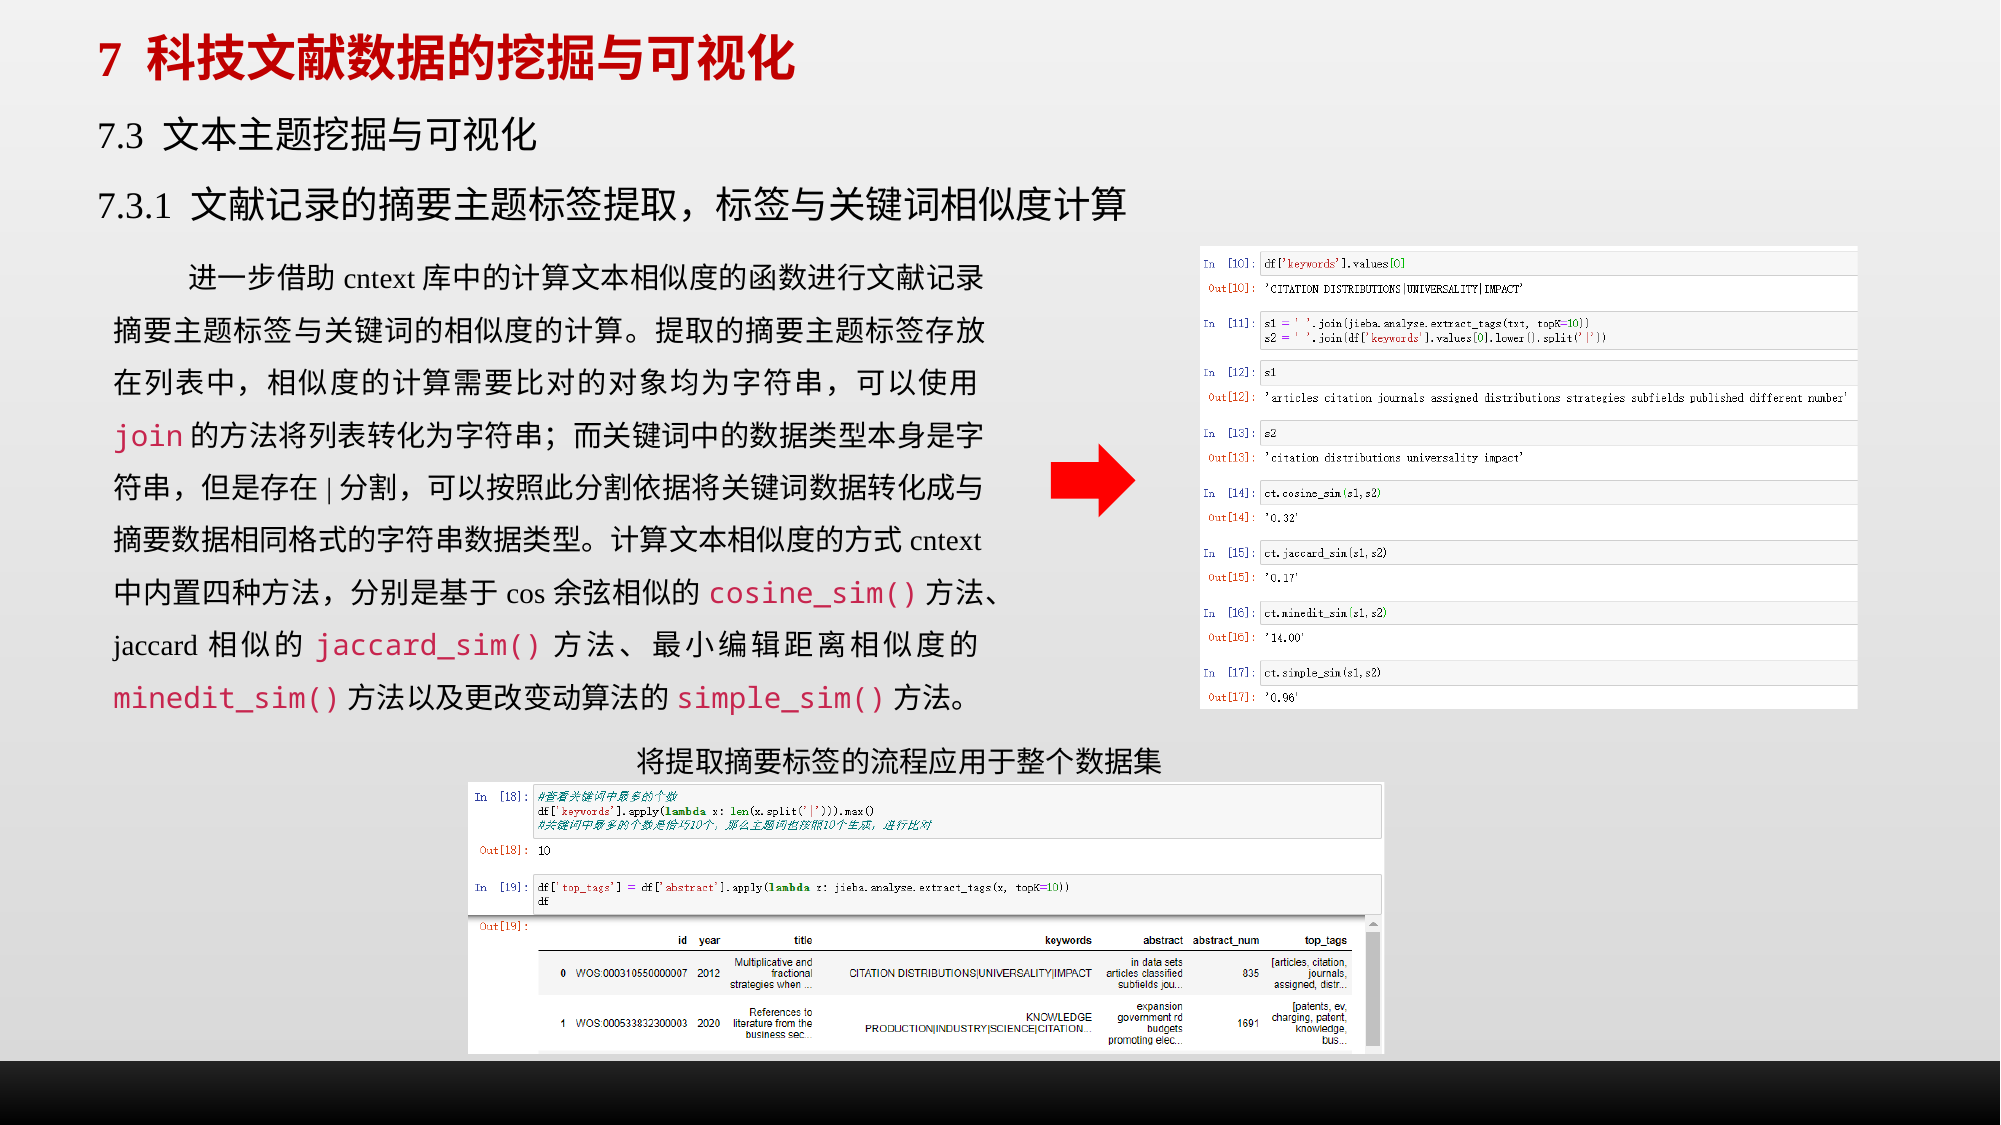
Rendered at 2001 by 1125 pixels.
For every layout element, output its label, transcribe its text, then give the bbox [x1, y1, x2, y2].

text_box 7.3.1 文献记录的摘要主题标签提取，标签与关键词相似度计算 [82, 172, 1200, 234]
text_box 7.3 文本主题挖掘与可视化 [82, 103, 1083, 164]
text_box 7 科技文献数据的挖掘与可视化 [82, 19, 1083, 94]
text_box 进一步借助cntext库中的计算文本相似度的函数进行文献记录摘要主题标签与关键词的相似度的计算。提取的摘要主题标签存放在列表中，相似度的计算需要比对的对象均为字符串，可以使用join的方法将列表转化为字符串；而关键词中的数据类型本身是字符串，但是存在|分割，可以按照此分割依据将关键词数据转化成与摘要数据相同格式的字符串数据类型。计算文本相似度的方式cntext中内置四种方法，分别是基于cos余弦相似的cosine_sim()方法、jaccard相似的jaccard_sim()方法、最小编辑距离相似度的minedit_sim()方法以及更改变动算法的simple_sim()方法。 [98, 234, 1000, 722]
text_box 将提取摘要标签的流程应用于整个数据集 [621, 736, 1622, 786]
text_box [1050, 443, 1136, 518]
picture [468, 782, 1385, 1054]
picture [1199, 245, 1858, 709]
